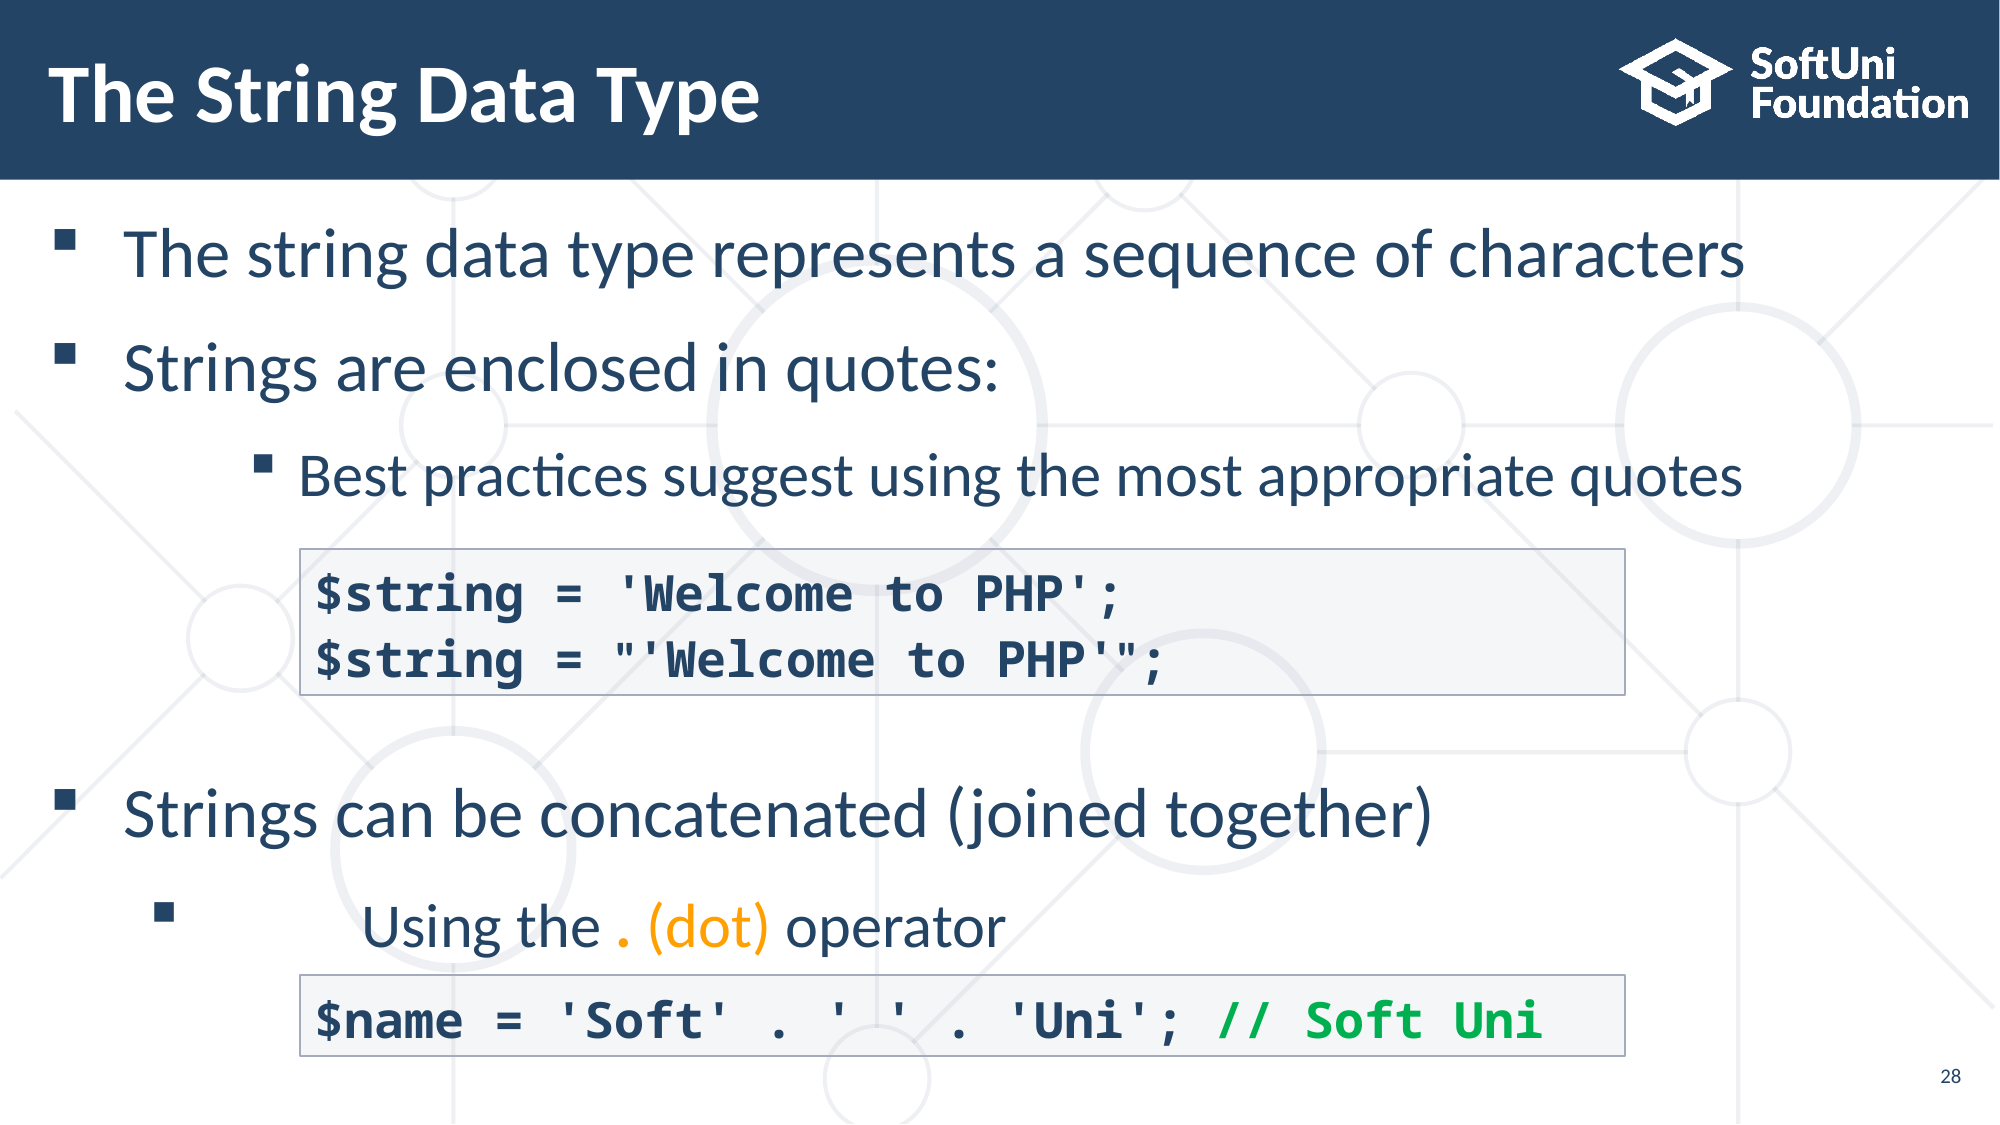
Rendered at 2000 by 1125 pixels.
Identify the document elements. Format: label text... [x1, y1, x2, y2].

text_box $string = 'Welcome to PHP'; $string = "'Welcome to PHP'"; [299, 548, 1625, 696]
slide_number 28 [1896, 1049, 1968, 1101]
text_box $name = 'Soft' . ' ' . 'Uni'; // Soft Uni [299, 974, 1625, 1056]
list The string data type represents a sequence of characters Strings are enclosed in quotes: Best practices suggest using the most appropriate quotes Strings can be concatenated (joined together) Using the . (dot) operator [31, 196, 1970, 1050]
title The String Data Type [31, 16, 1591, 162]
picture [1618, 38, 1968, 126]
